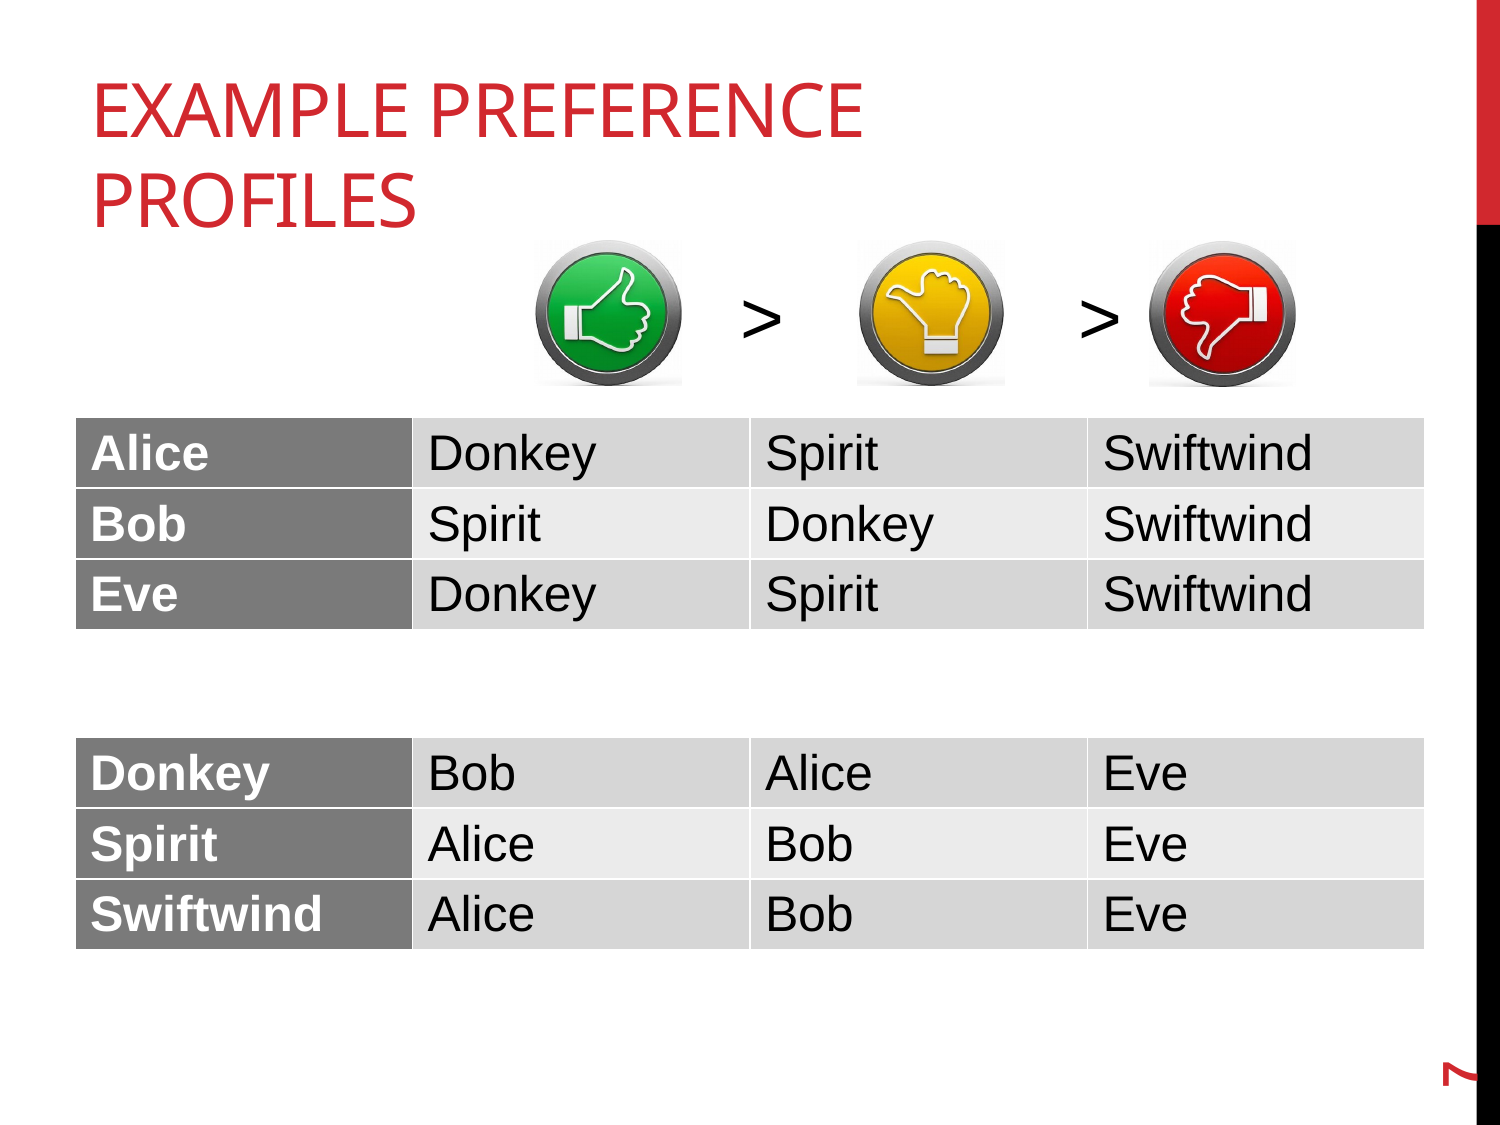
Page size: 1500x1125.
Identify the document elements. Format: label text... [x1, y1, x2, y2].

table_header Eve [1088, 738, 1424, 807]
table_cell Alice [413, 880, 749, 949]
table_header Alice [76, 418, 412, 487]
table_cell Spirit [413, 489, 749, 558]
table_header Spirit [751, 418, 1087, 487]
text_box > [1050, 262, 1148, 368]
table_header Swiftwind [1088, 418, 1424, 487]
table_cell Spirit [76, 809, 412, 878]
table_cell Eve [1088, 880, 1424, 949]
title Example preference profiles [75, 25, 1025, 250]
table_cell Bob [76, 489, 412, 558]
table_cell Swiftwind [1088, 560, 1424, 629]
table_cell Swiftwind [76, 880, 412, 949]
picture [857, 240, 1006, 387]
table_cell Alice [413, 809, 749, 878]
picture [533, 239, 682, 387]
picture [1149, 240, 1296, 387]
table_cell Donkey [751, 489, 1087, 558]
table_header Donkey [413, 418, 749, 487]
table_cell Eve [1088, 809, 1424, 878]
table_cell Donkey [413, 560, 749, 629]
table_cell Eve [76, 560, 412, 629]
slide_number 7 [1427, 887, 1488, 1104]
text_box > [712, 262, 813, 368]
table_cell Bob [751, 809, 1087, 878]
table_cell Bob [751, 880, 1087, 949]
table_cell Swiftwind [1088, 489, 1424, 558]
table_header Bob [413, 738, 749, 807]
table_header Alice [751, 738, 1087, 807]
table_header Donkey [76, 738, 412, 807]
table_cell Spirit [751, 560, 1087, 629]
